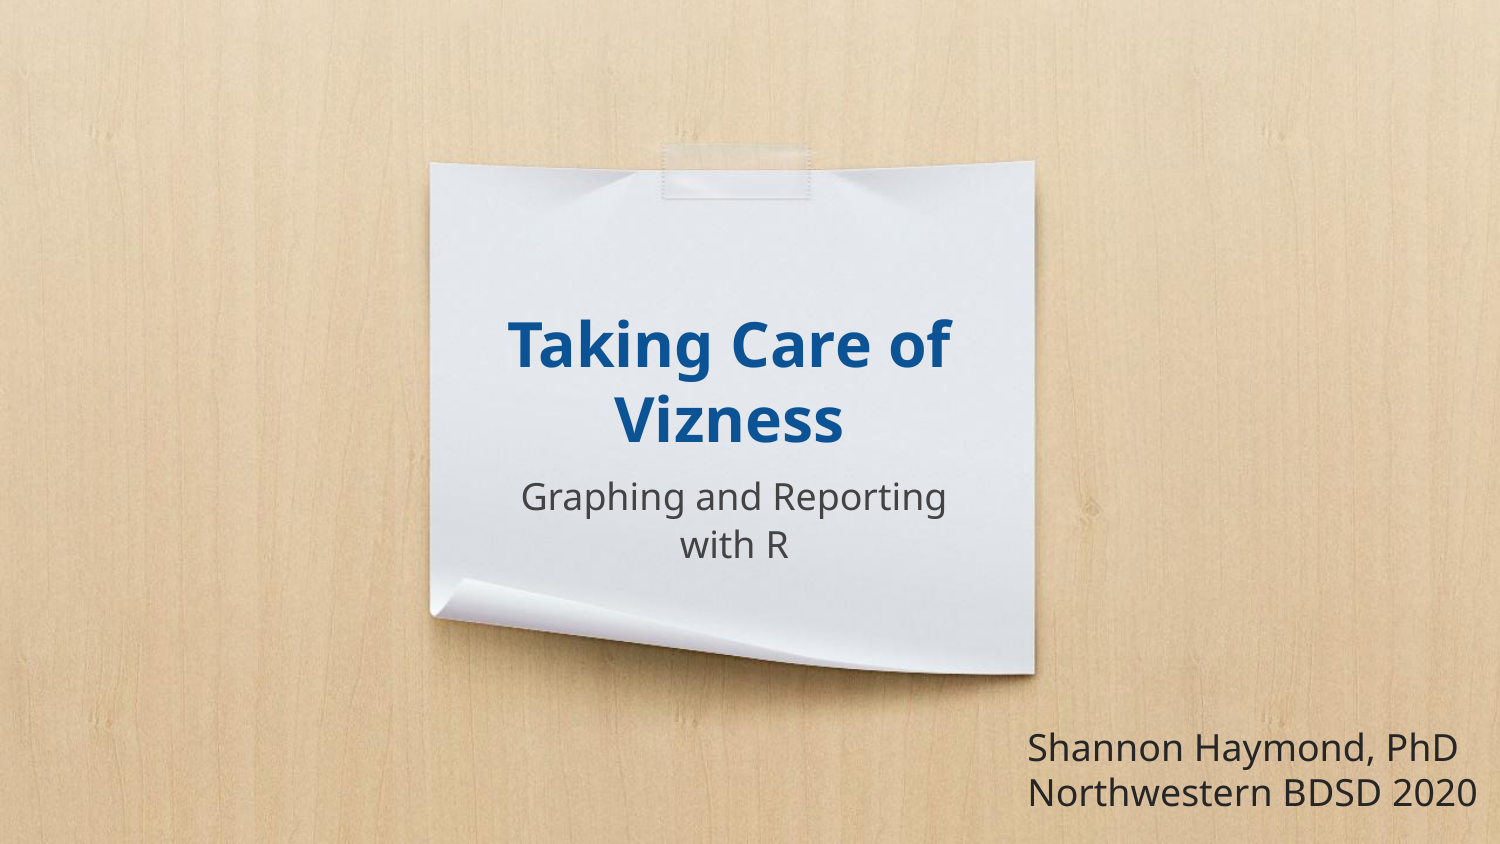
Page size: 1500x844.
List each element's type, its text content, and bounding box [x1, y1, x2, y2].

text_box Shannon Haymond, PhD Northwestern BDSD 2020 [1012, 716, 1494, 822]
title Taking Care of Vizness [443, 284, 1016, 475]
subtitle Graphing and Reporting with R [462, 455, 997, 584]
picture [0, 0, 1500, 844]
